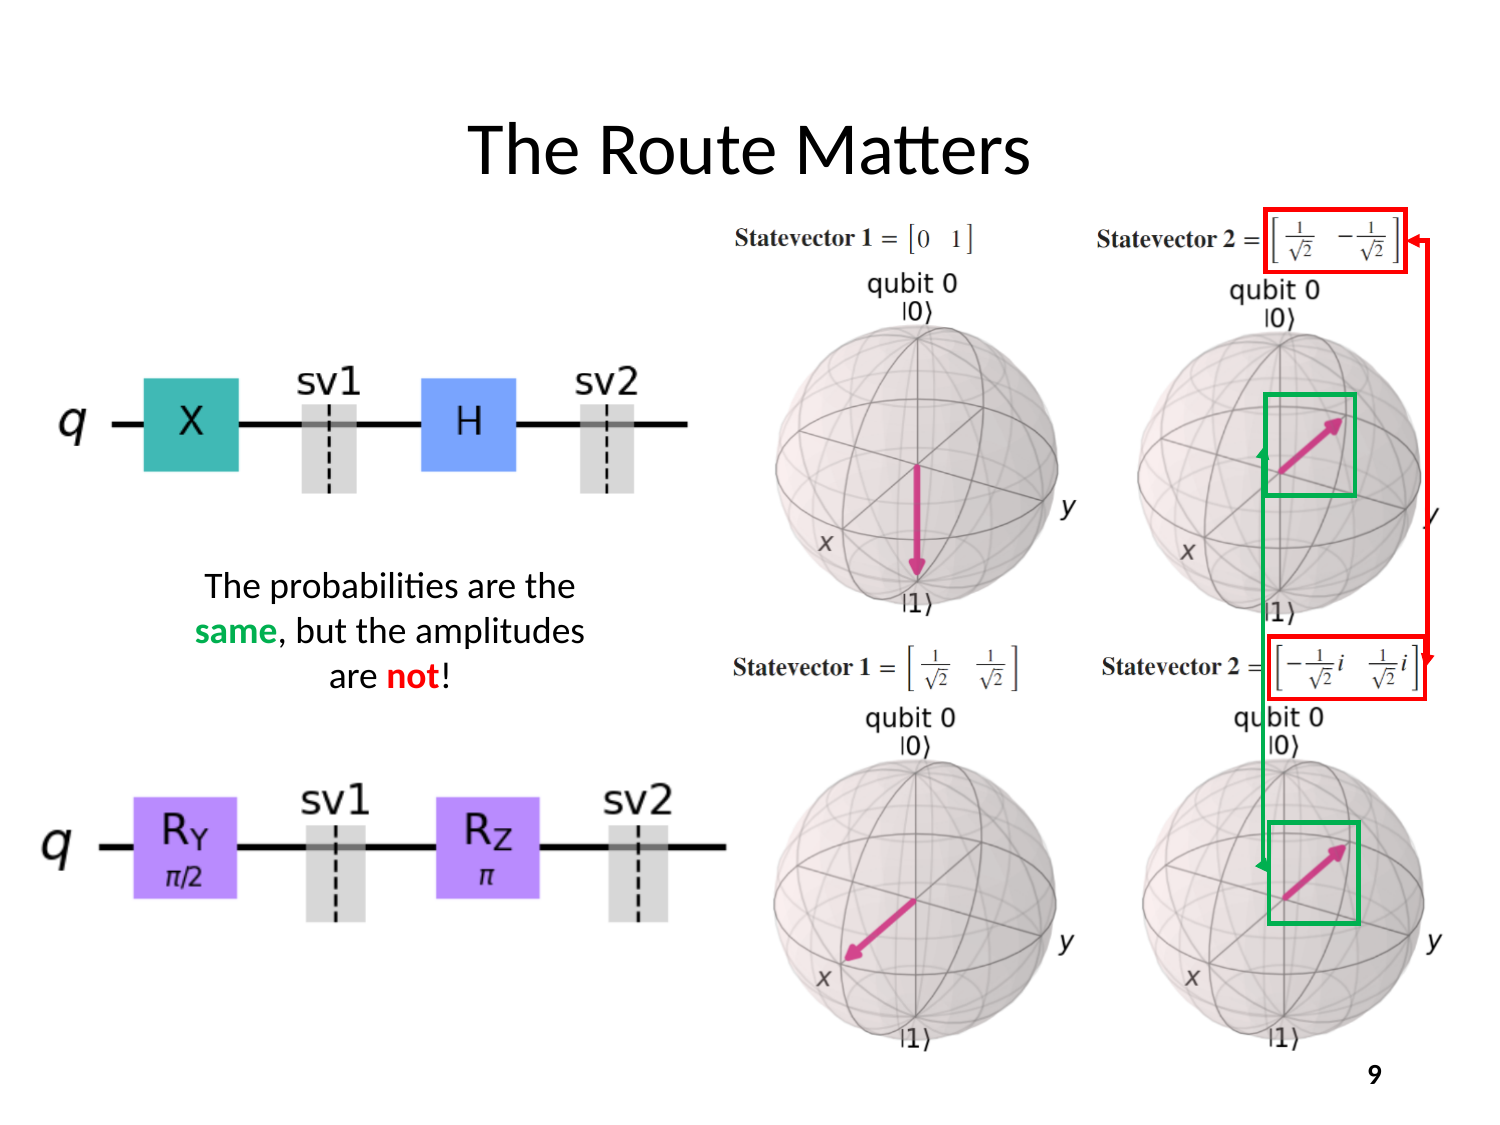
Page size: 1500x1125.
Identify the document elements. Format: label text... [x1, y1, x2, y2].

text_box The probabilities are the same, but the amplitudes are not! [174, 554, 606, 704]
slide_number 9 [1059, 1042, 1397, 1103]
picture [1092, 639, 1457, 1056]
picture [23, 639, 1091, 1056]
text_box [1265, 445, 1270, 873]
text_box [1405, 240, 1425, 669]
picture [725, 212, 1457, 631]
title The Route Matters [103, 59, 1397, 241]
picture [47, 326, 703, 518]
